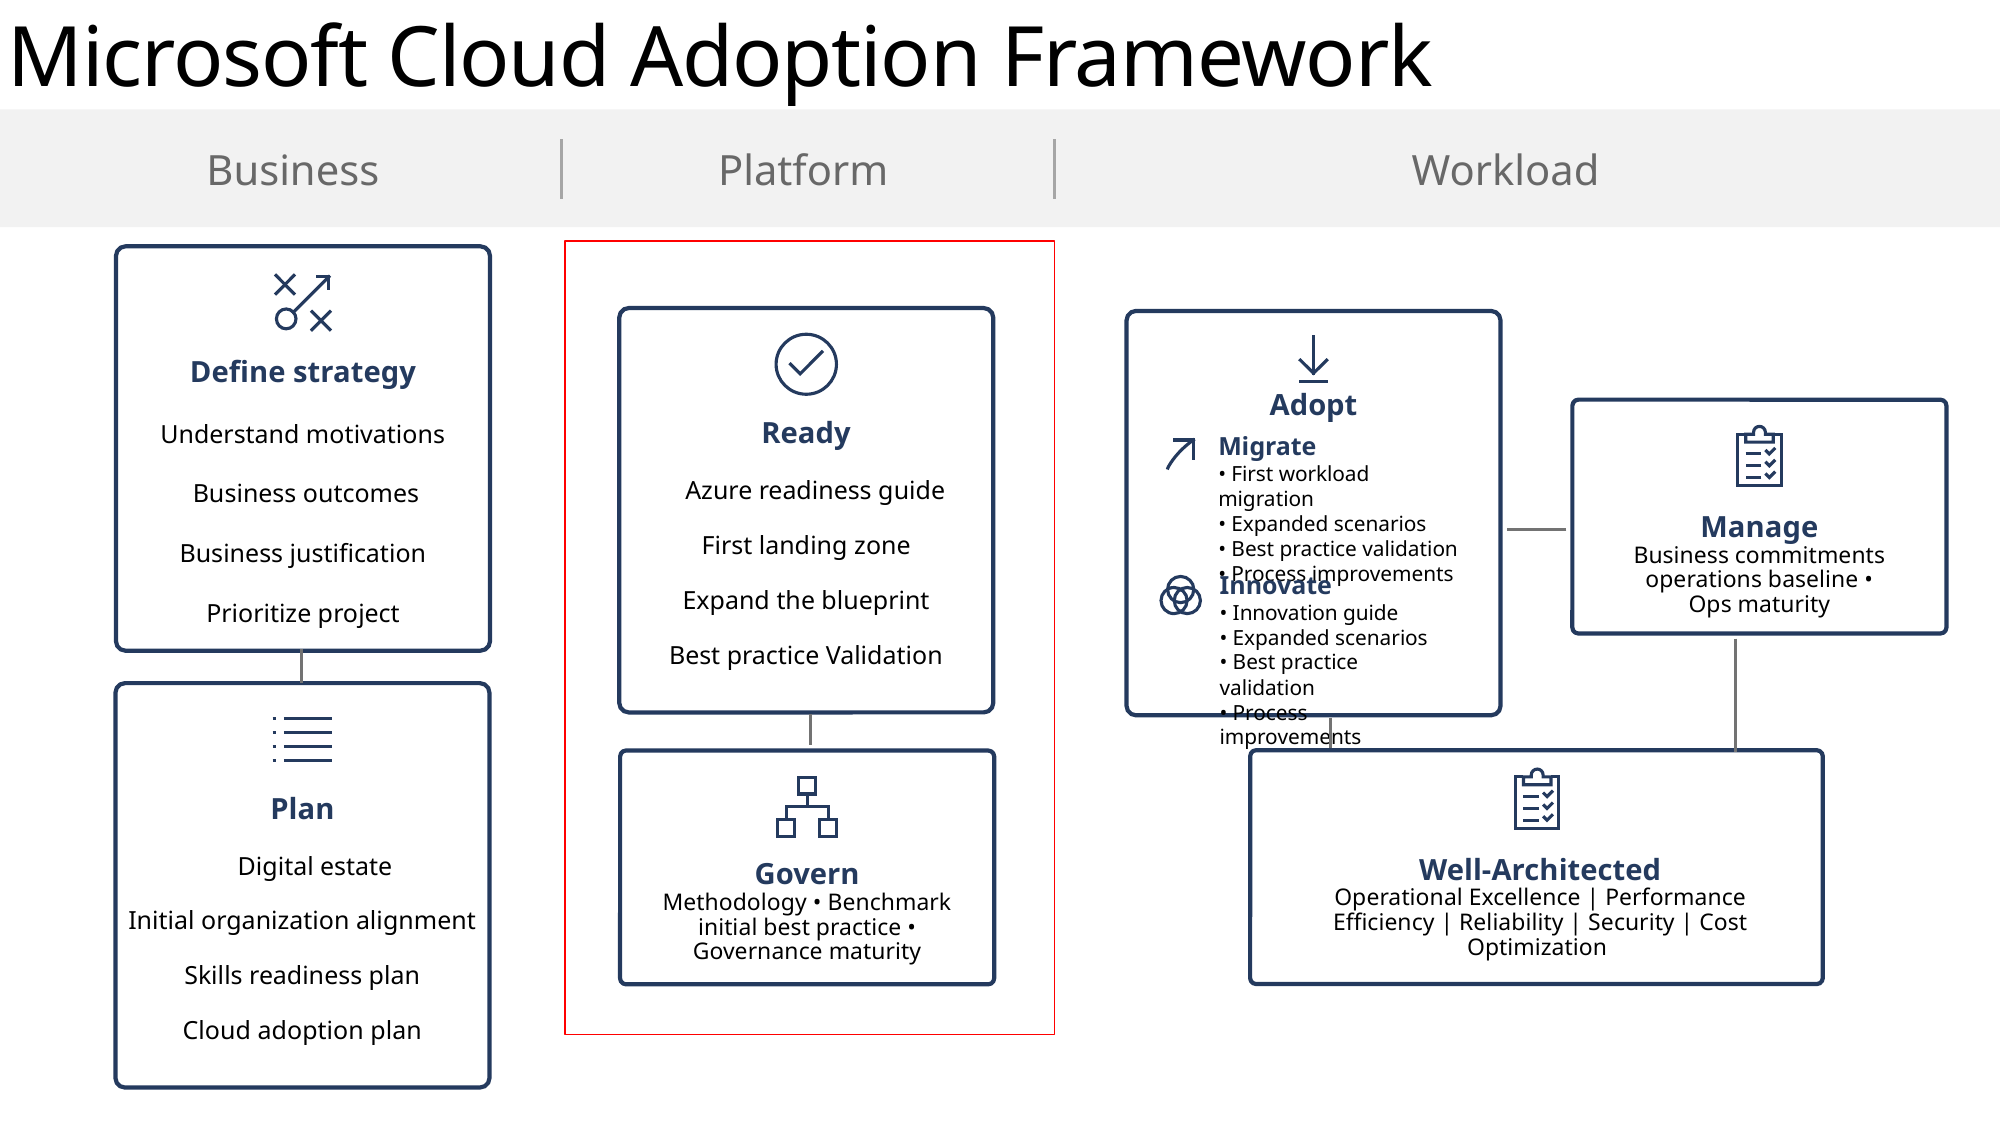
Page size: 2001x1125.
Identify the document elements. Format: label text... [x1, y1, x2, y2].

text_box [1249, 749, 1824, 985]
text_box [1125, 310, 1502, 379]
text_box Innovate • Innovation guide • Expanded scenarios • Best practice validation • Process improvements [1204, 561, 1469, 757]
text_box Define strategy Understand motivations Business outcomes Business justification Prioritize project [106, 345, 500, 636]
text_box [114, 682, 491, 782]
text_box [1300, 336, 1327, 374]
text_box [1469, 429, 1502, 717]
text_box [1161, 576, 1201, 614]
text_box Migrate • First workload migration • Expanded scenarios • Best practice validation • Process improvements [1203, 423, 1474, 594]
text_box [1167, 439, 1194, 469]
text_box Plan Digital estate Initial organization alignment Skills readiness plan Cloud adoption plan [105, 782, 499, 1053]
text_box [1125, 429, 1204, 717]
text_box Well-Architected Operational Excellence | Performance Efficiency | Reliability | Security | Cost Optimization [1282, 843, 1798, 968]
text_box [115, 245, 491, 345]
text_box [276, 276, 329, 329]
title Microsoft Cloud Adoption Framework [7, 3, 1808, 95]
text_box [564, 240, 1055, 1035]
text_box [1737, 426, 1782, 486]
text_box [114, 1053, 491, 1089]
text_box [1571, 398, 1948, 635]
text_box [115, 636, 491, 652]
text_box [0, 109, 2000, 228]
text_box Adopt [1120, 379, 1507, 429]
text_box Manage Business commitments operations baseline • Ops maturity [1573, 500, 1946, 625]
text_box [1515, 769, 1559, 829]
